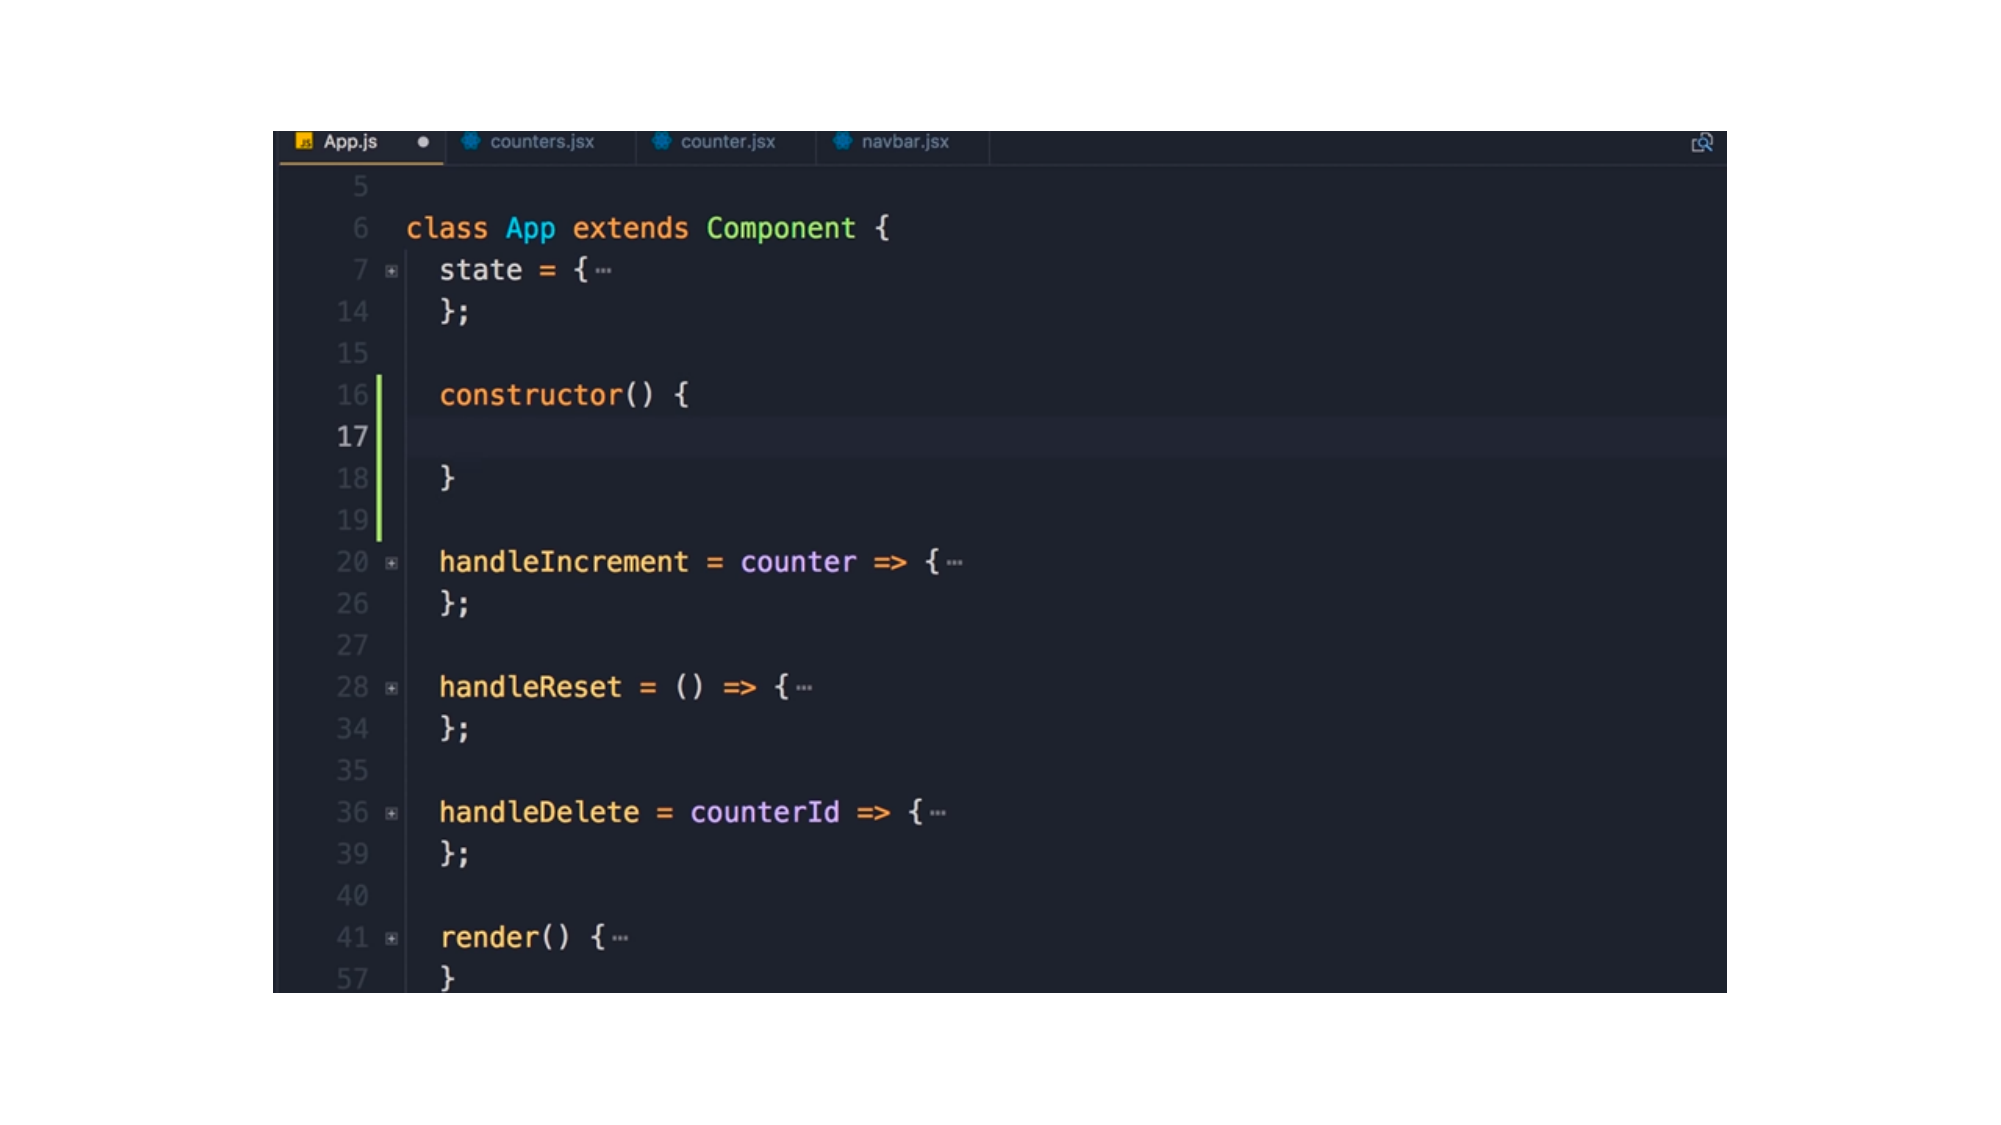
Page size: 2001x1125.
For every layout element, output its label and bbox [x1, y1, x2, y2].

picture [273, 131, 1727, 993]
picture [838, 136, 848, 145]
picture [657, 136, 667, 145]
